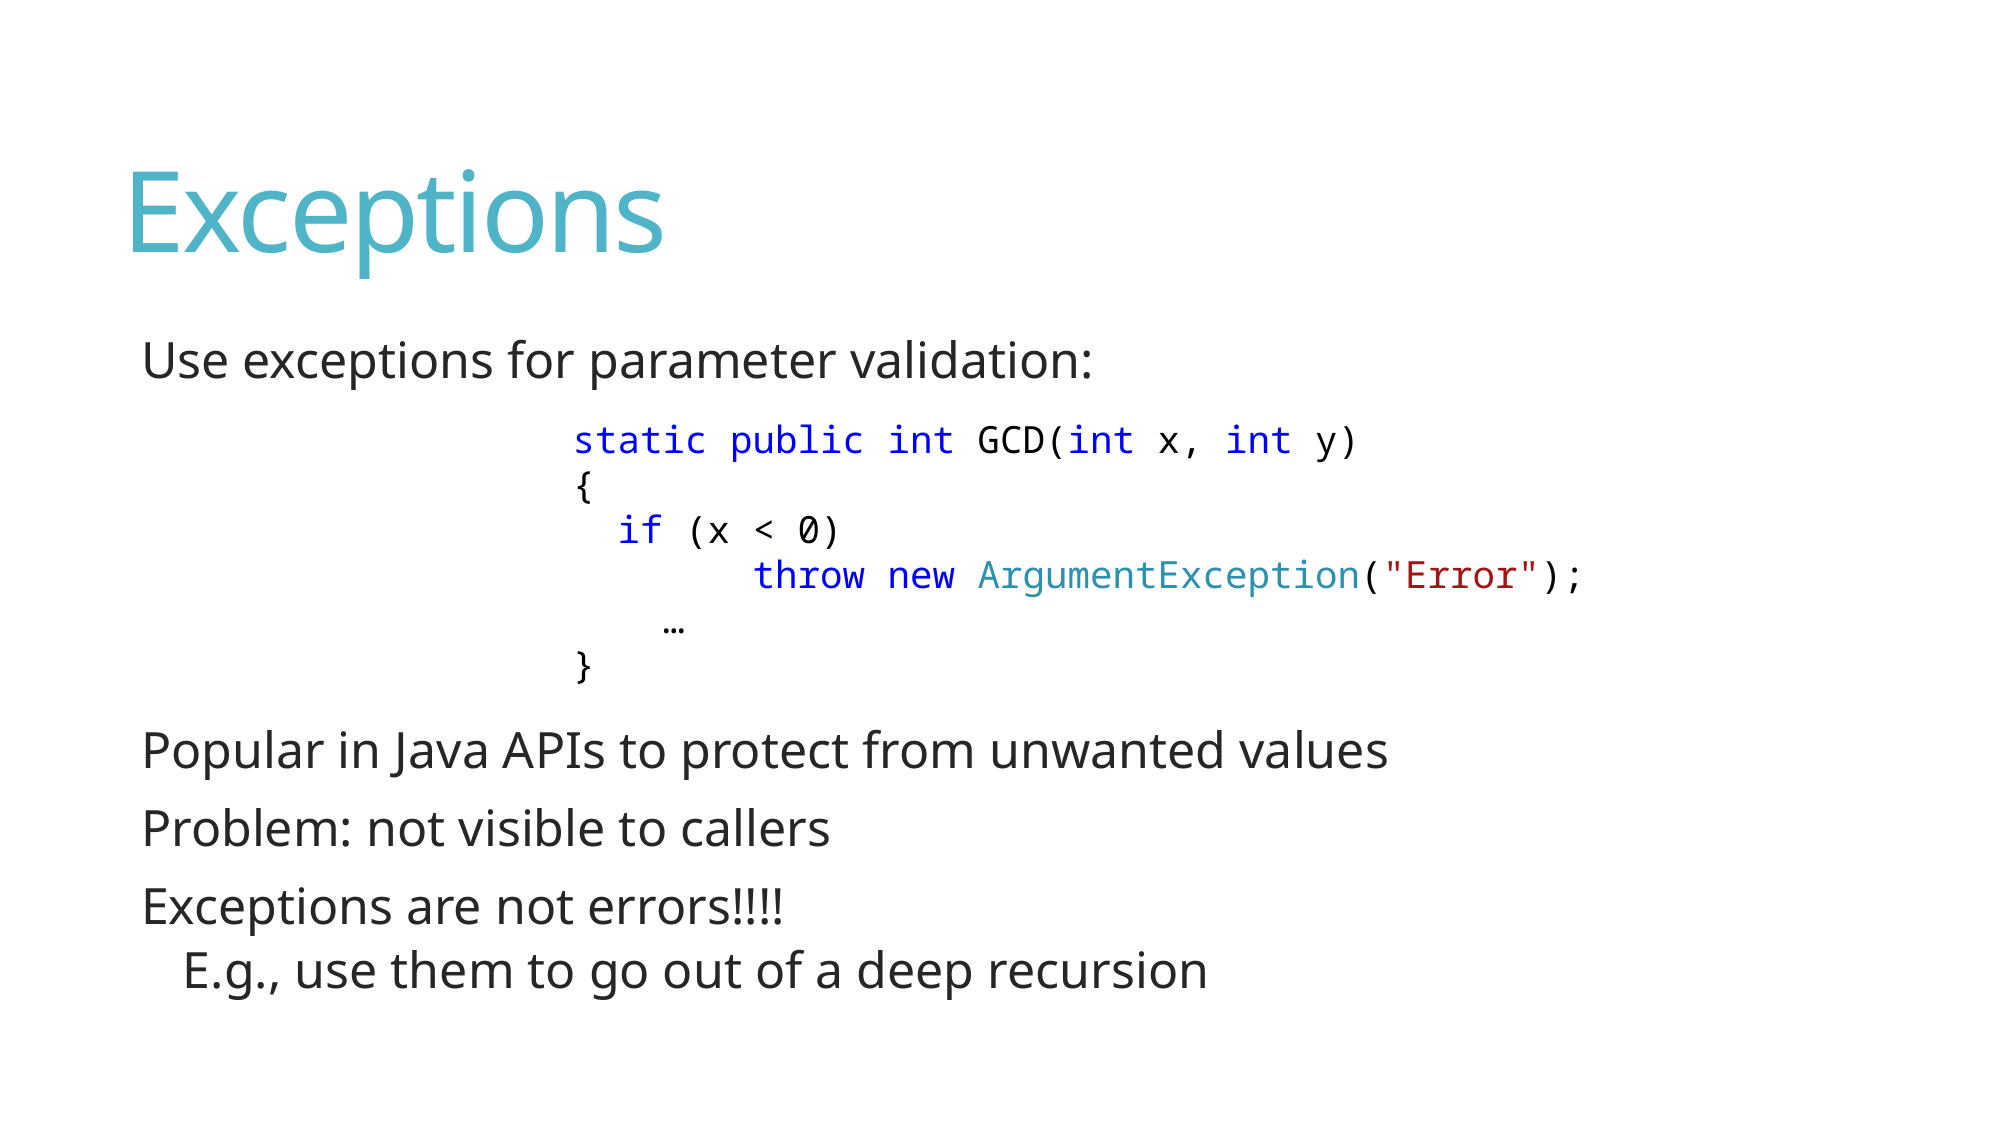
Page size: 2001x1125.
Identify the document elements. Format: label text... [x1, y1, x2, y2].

title Exceptions [107, 81, 1875, 354]
list Use exceptions for parameter validation: Popular in Java APIs to protect from unwanted values Problem: not visible to callers Exceptions are not errors!!!! E.g., use them to go out of a deep recursion [111, 329, 1876, 1053]
text_box static public int GCD(int x, int y) { if (x < 0) throw new ArgumentException("Error"); … } [557, 407, 1601, 694]
